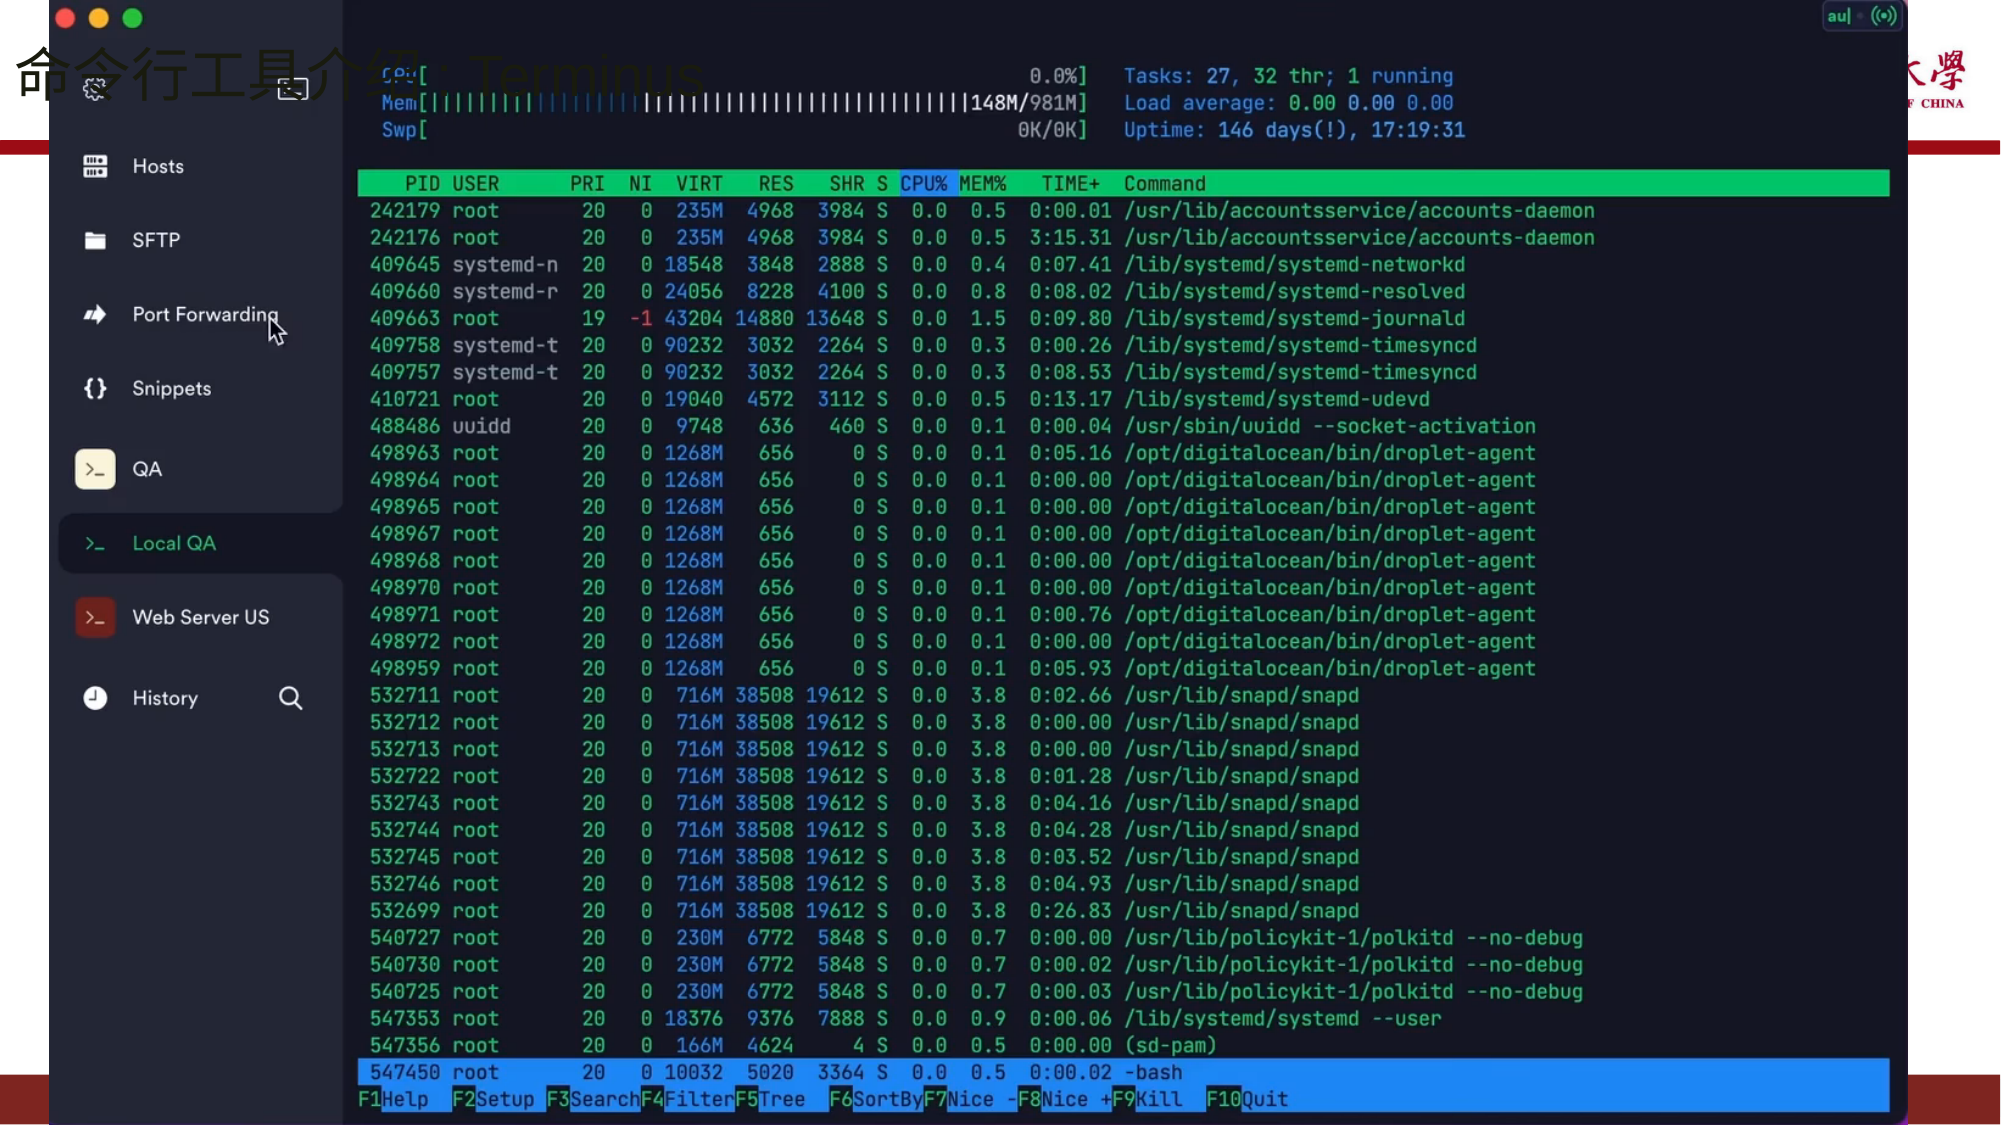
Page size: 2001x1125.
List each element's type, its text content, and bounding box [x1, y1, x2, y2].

picture [1909, 0, 2000, 140]
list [48, 0, 1909, 1125]
title 命令行工具介绍: Terminus [0, 39, 48, 152]
